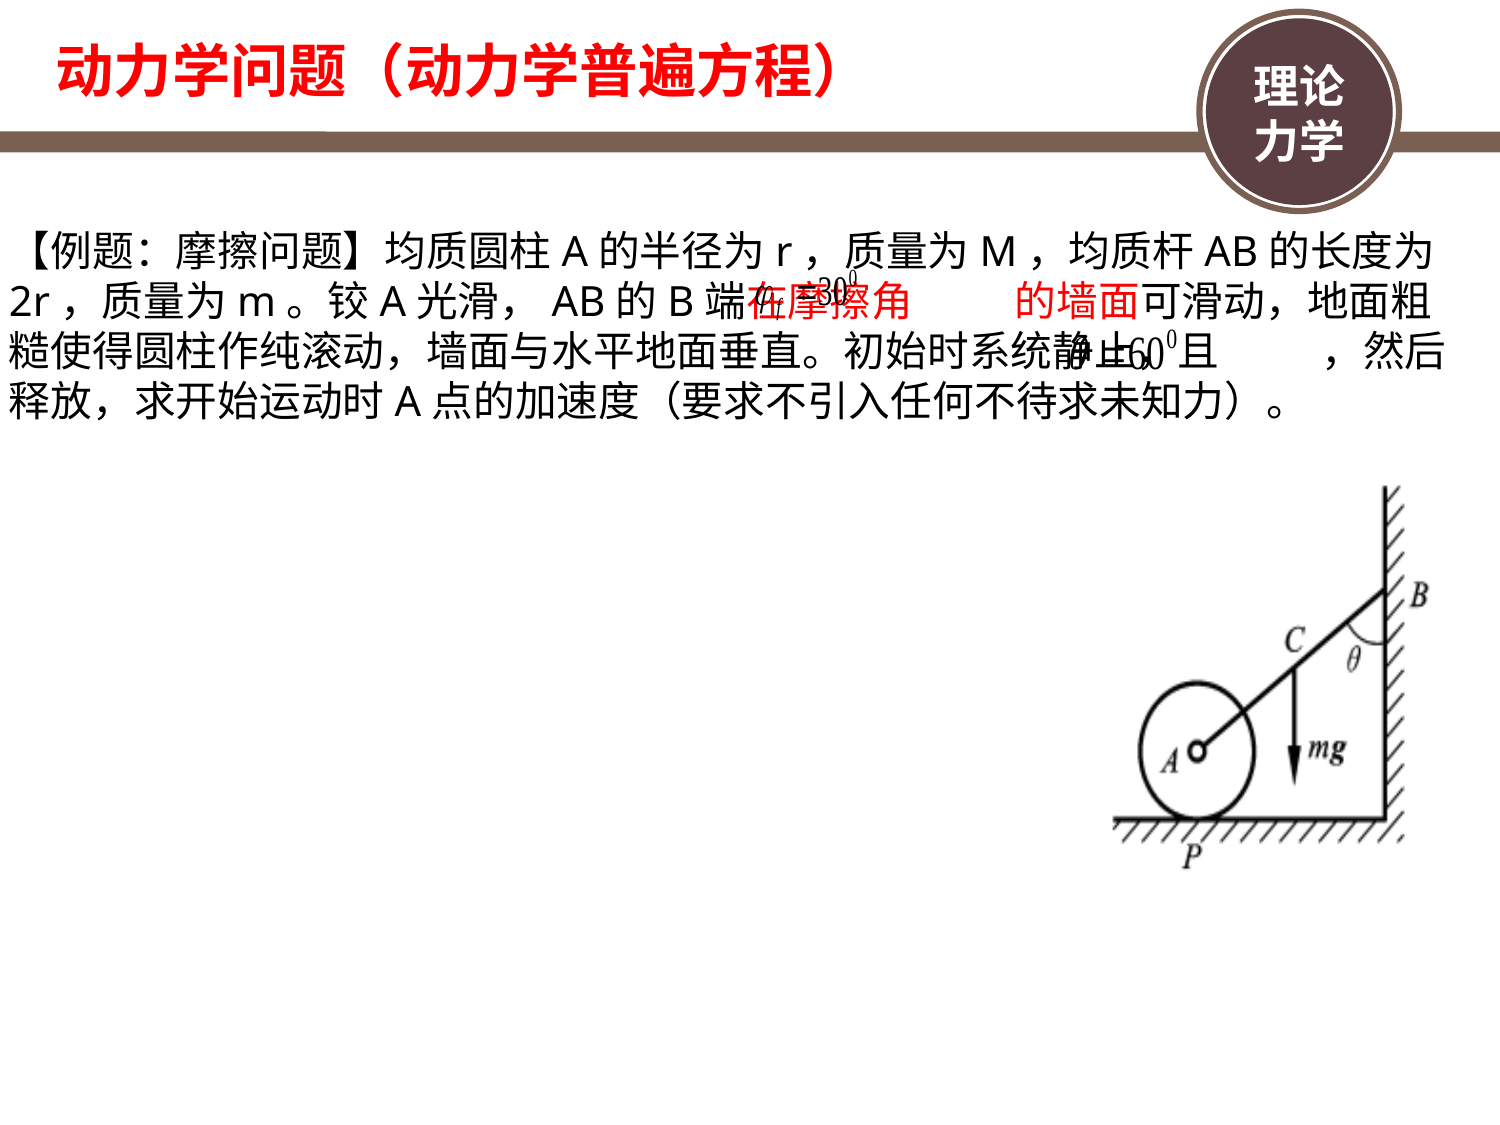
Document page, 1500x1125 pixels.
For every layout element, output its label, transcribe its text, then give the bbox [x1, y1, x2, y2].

text_box 【例题：摩擦问题】均质圆柱A的半径为r，质量为M，均质杆AB的长度为2r，质量为m。铰A光滑，AB的B端在摩擦角 的墙面可滑动，地面粗糙使得圆柱作纯滚动，墙面与水平地面垂直。初始时系统静止，且 ，然后释放，求开始运动时A点的加速度（要求不引入任何不待求未知力）。 [0, 216, 1480, 434]
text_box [1098, 433, 1441, 877]
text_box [1063, 317, 1184, 382]
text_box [751, 259, 864, 331]
text_box 动力学问题（动力学普遍方程） [47, 26, 880, 113]
